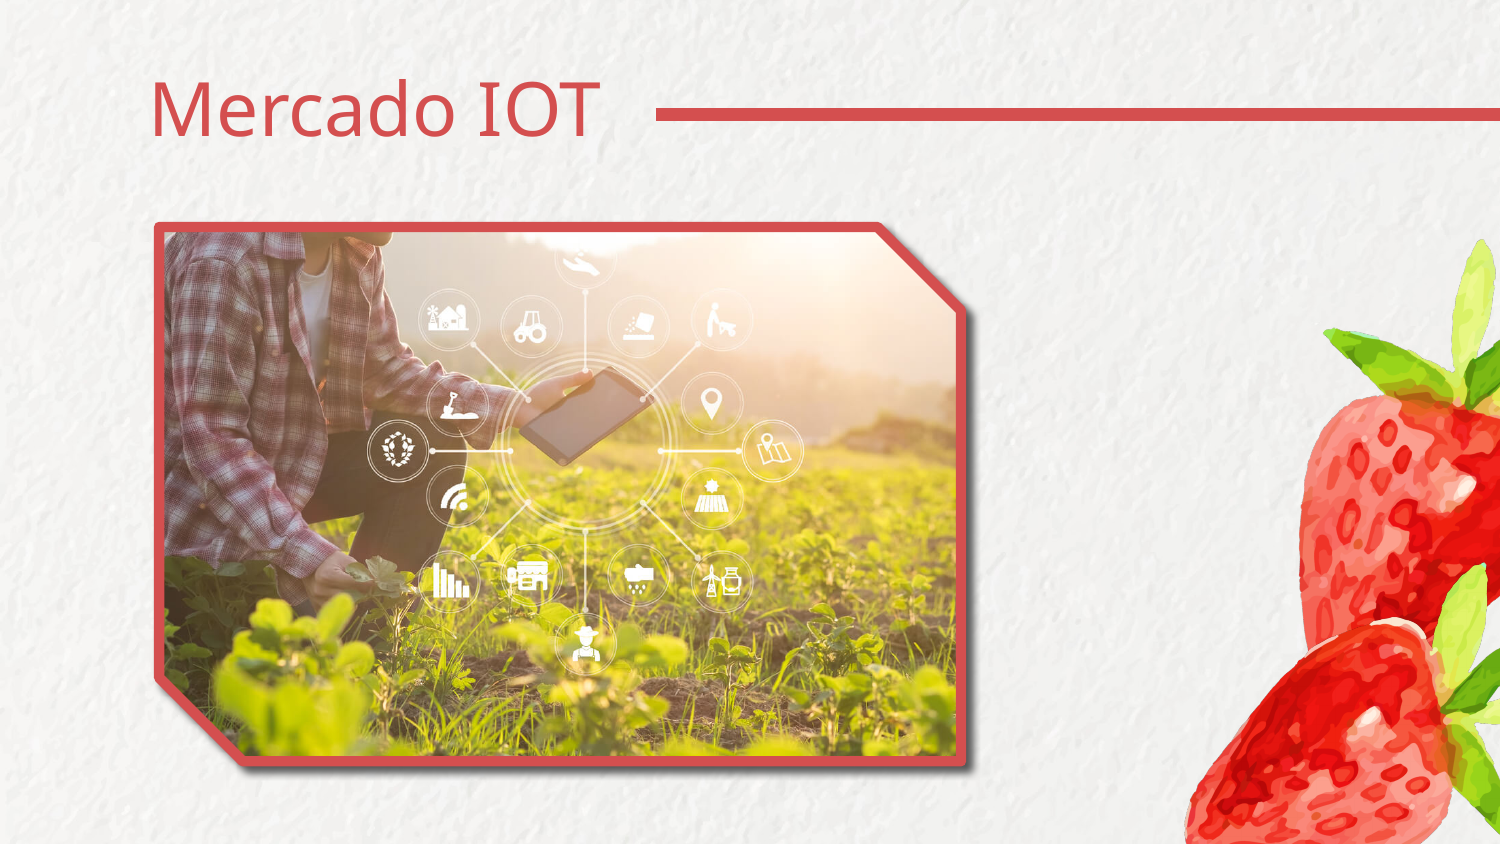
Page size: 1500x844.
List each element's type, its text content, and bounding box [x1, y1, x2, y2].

picture [0, 0, 1500, 844]
title Mercado IOT [134, 66, 1021, 166]
